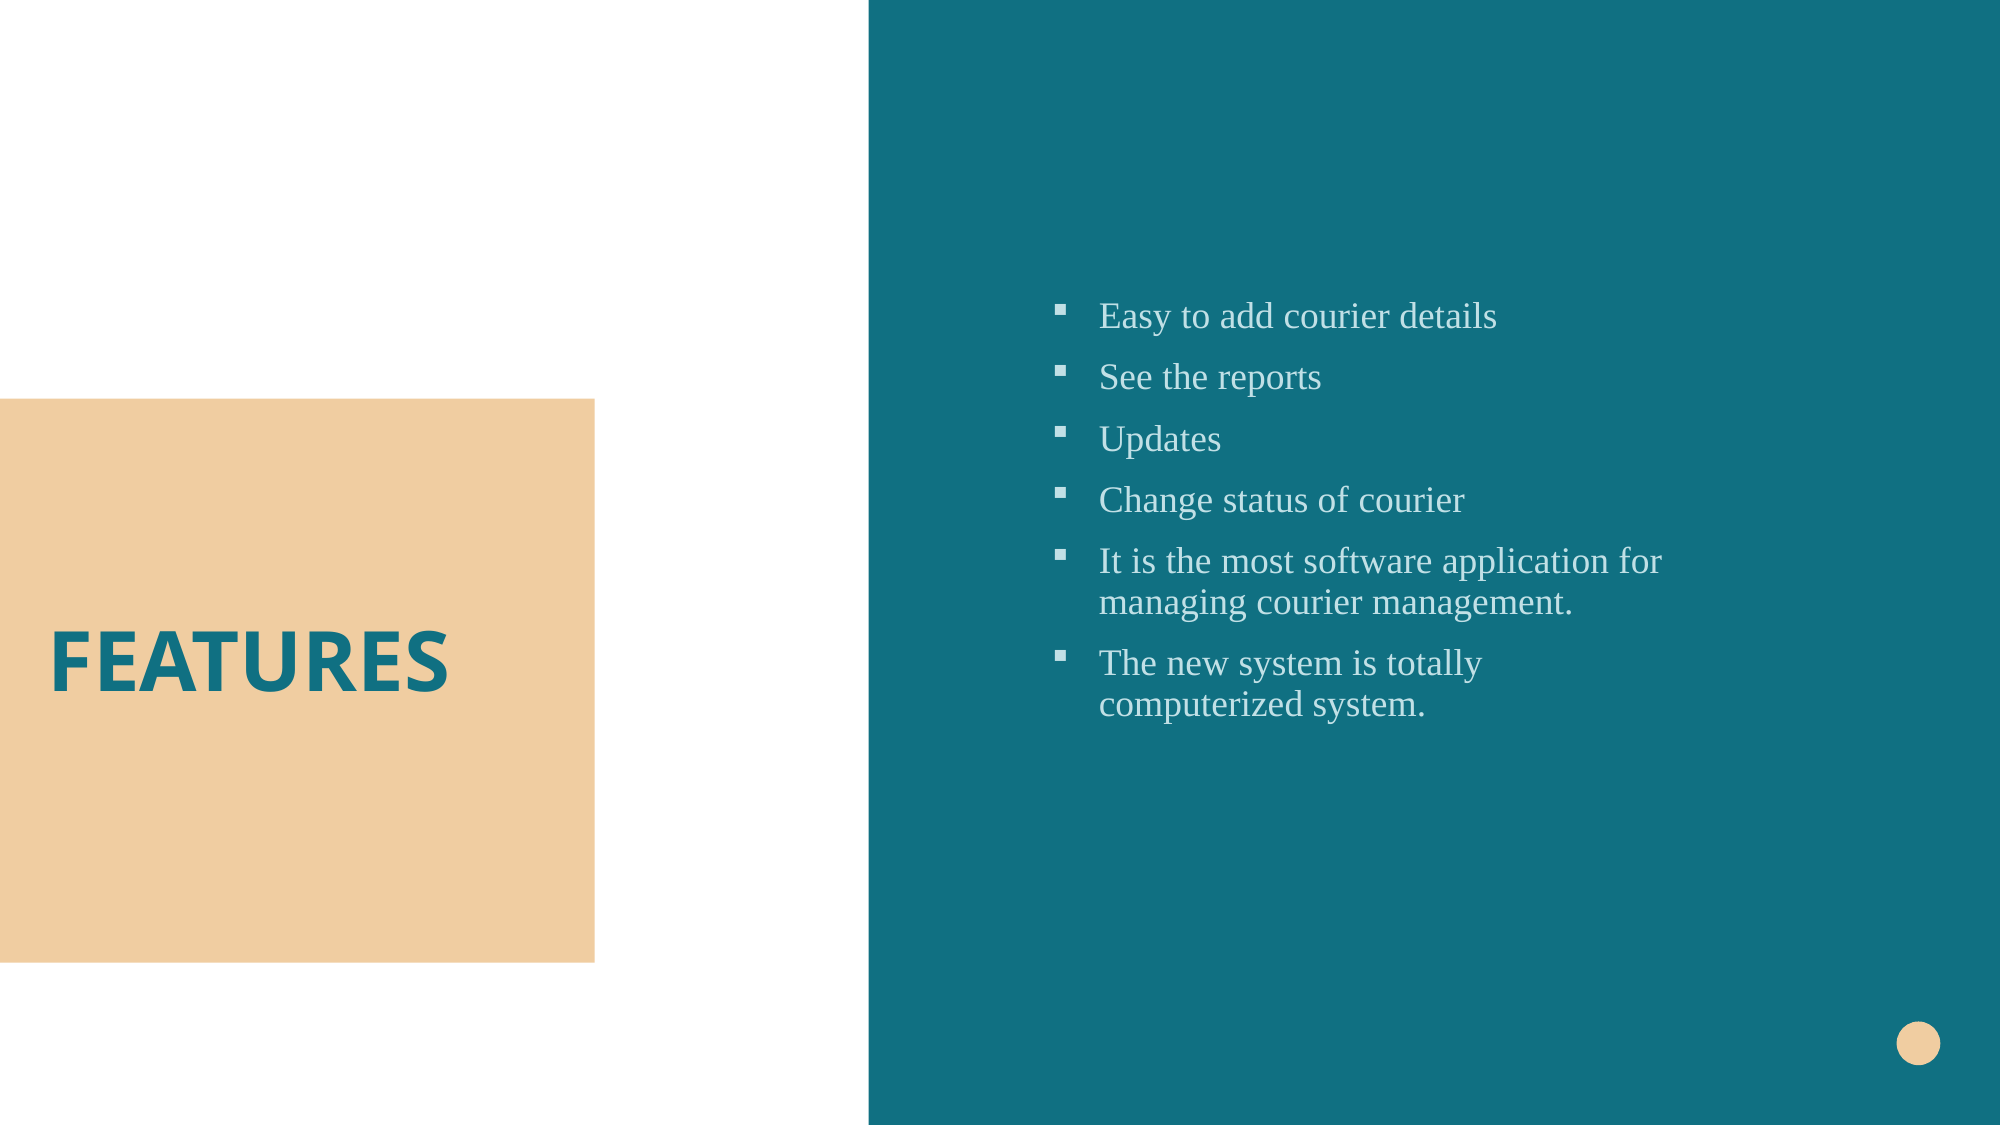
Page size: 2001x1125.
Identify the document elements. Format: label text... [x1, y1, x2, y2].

title FEATURES [32, 502, 678, 717]
list Easy to add courier details See the reports Updates Change status of courier It is the most software application for managing courier management. The new system is totally computerized system. [1036, 288, 1703, 755]
